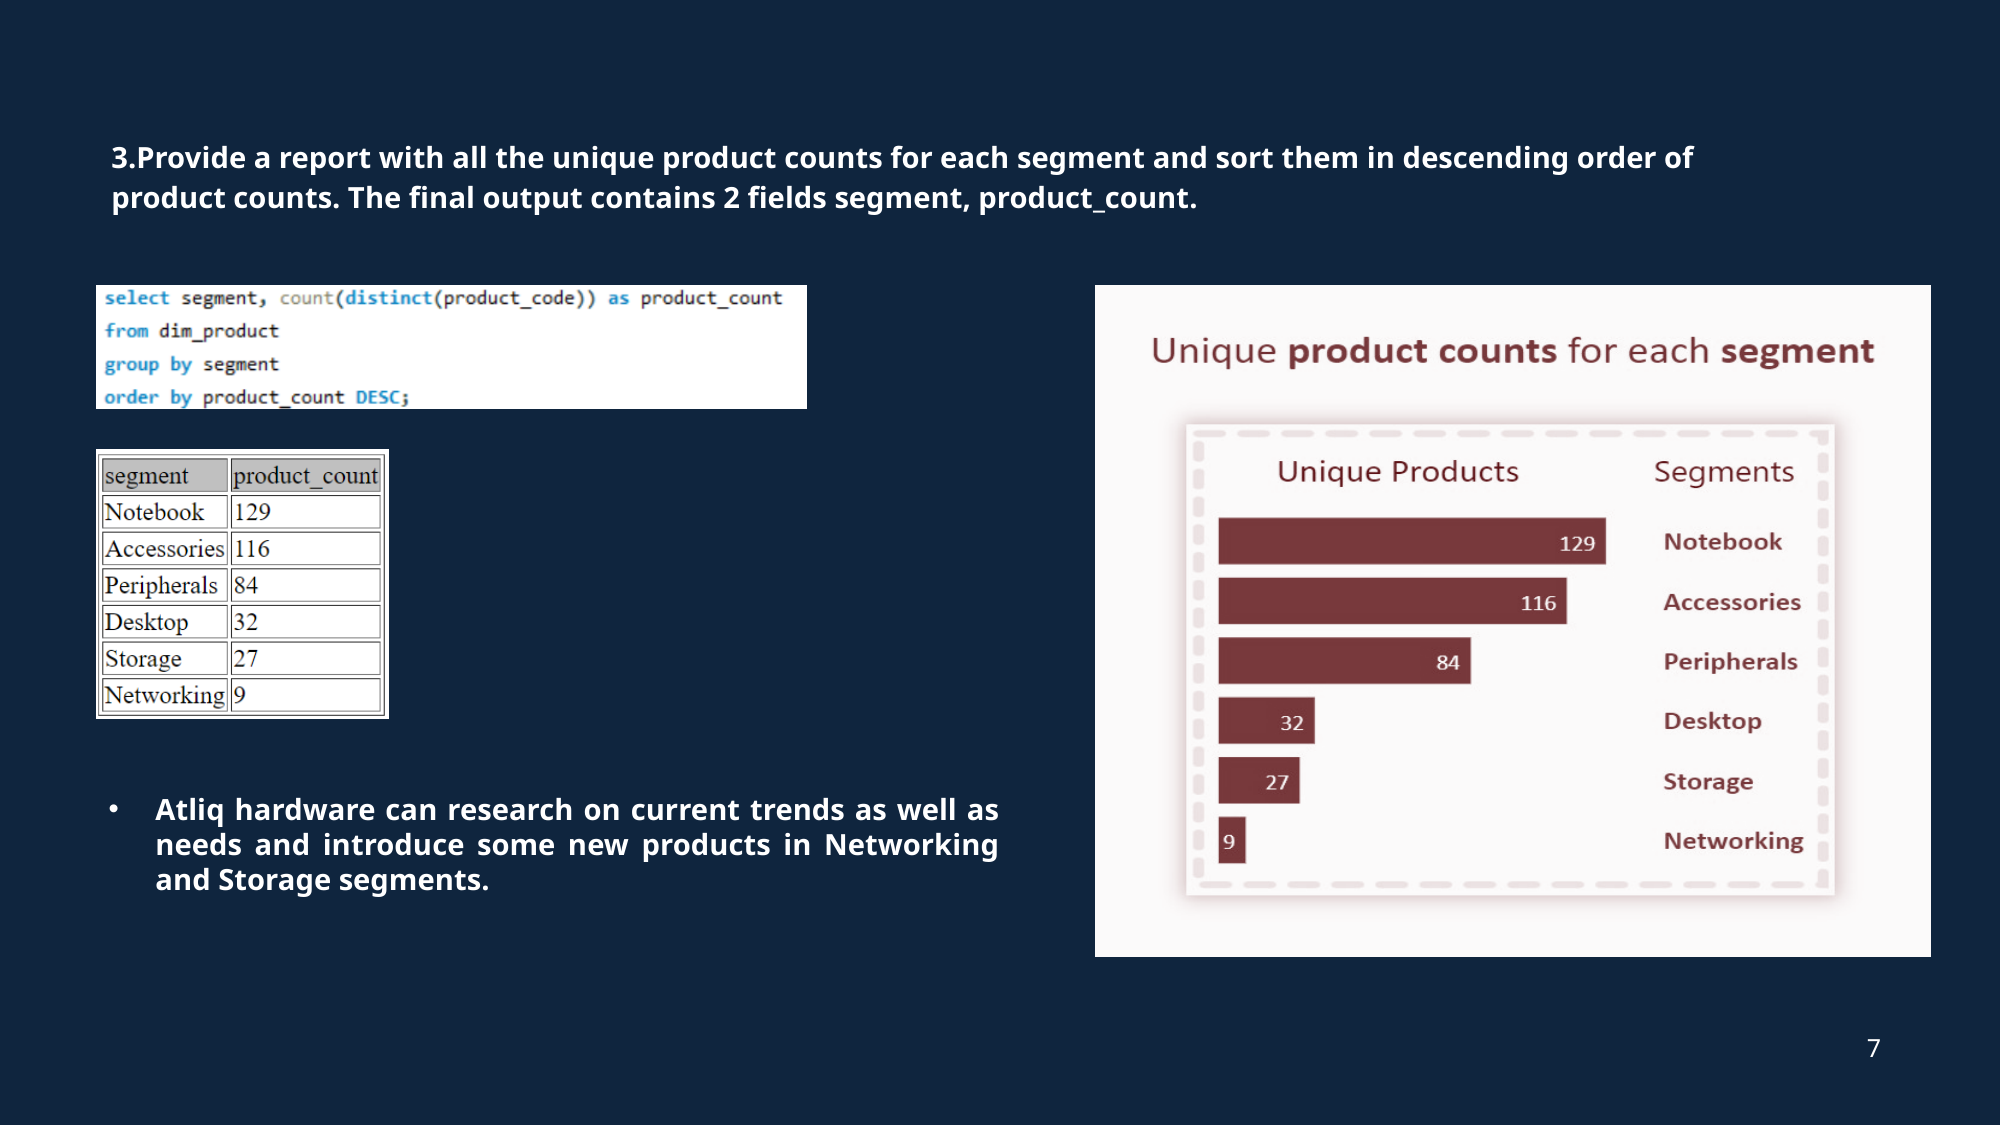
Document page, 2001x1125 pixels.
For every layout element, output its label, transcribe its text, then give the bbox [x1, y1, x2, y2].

picture [1095, 285, 1931, 957]
picture [96, 449, 389, 719]
title 3.Provide a report with all the unique product counts for each segment and sort them in descending order of product counts. The final output contains 2 fields segment, product_count. [96, 83, 1822, 267]
text_box 7 [1836, 1019, 1912, 1080]
text_box Atliq hardware can research on current trends as well as needs and introduce some new products in Networking and Storage segments. [93, 783, 1015, 904]
picture [96, 285, 807, 409]
